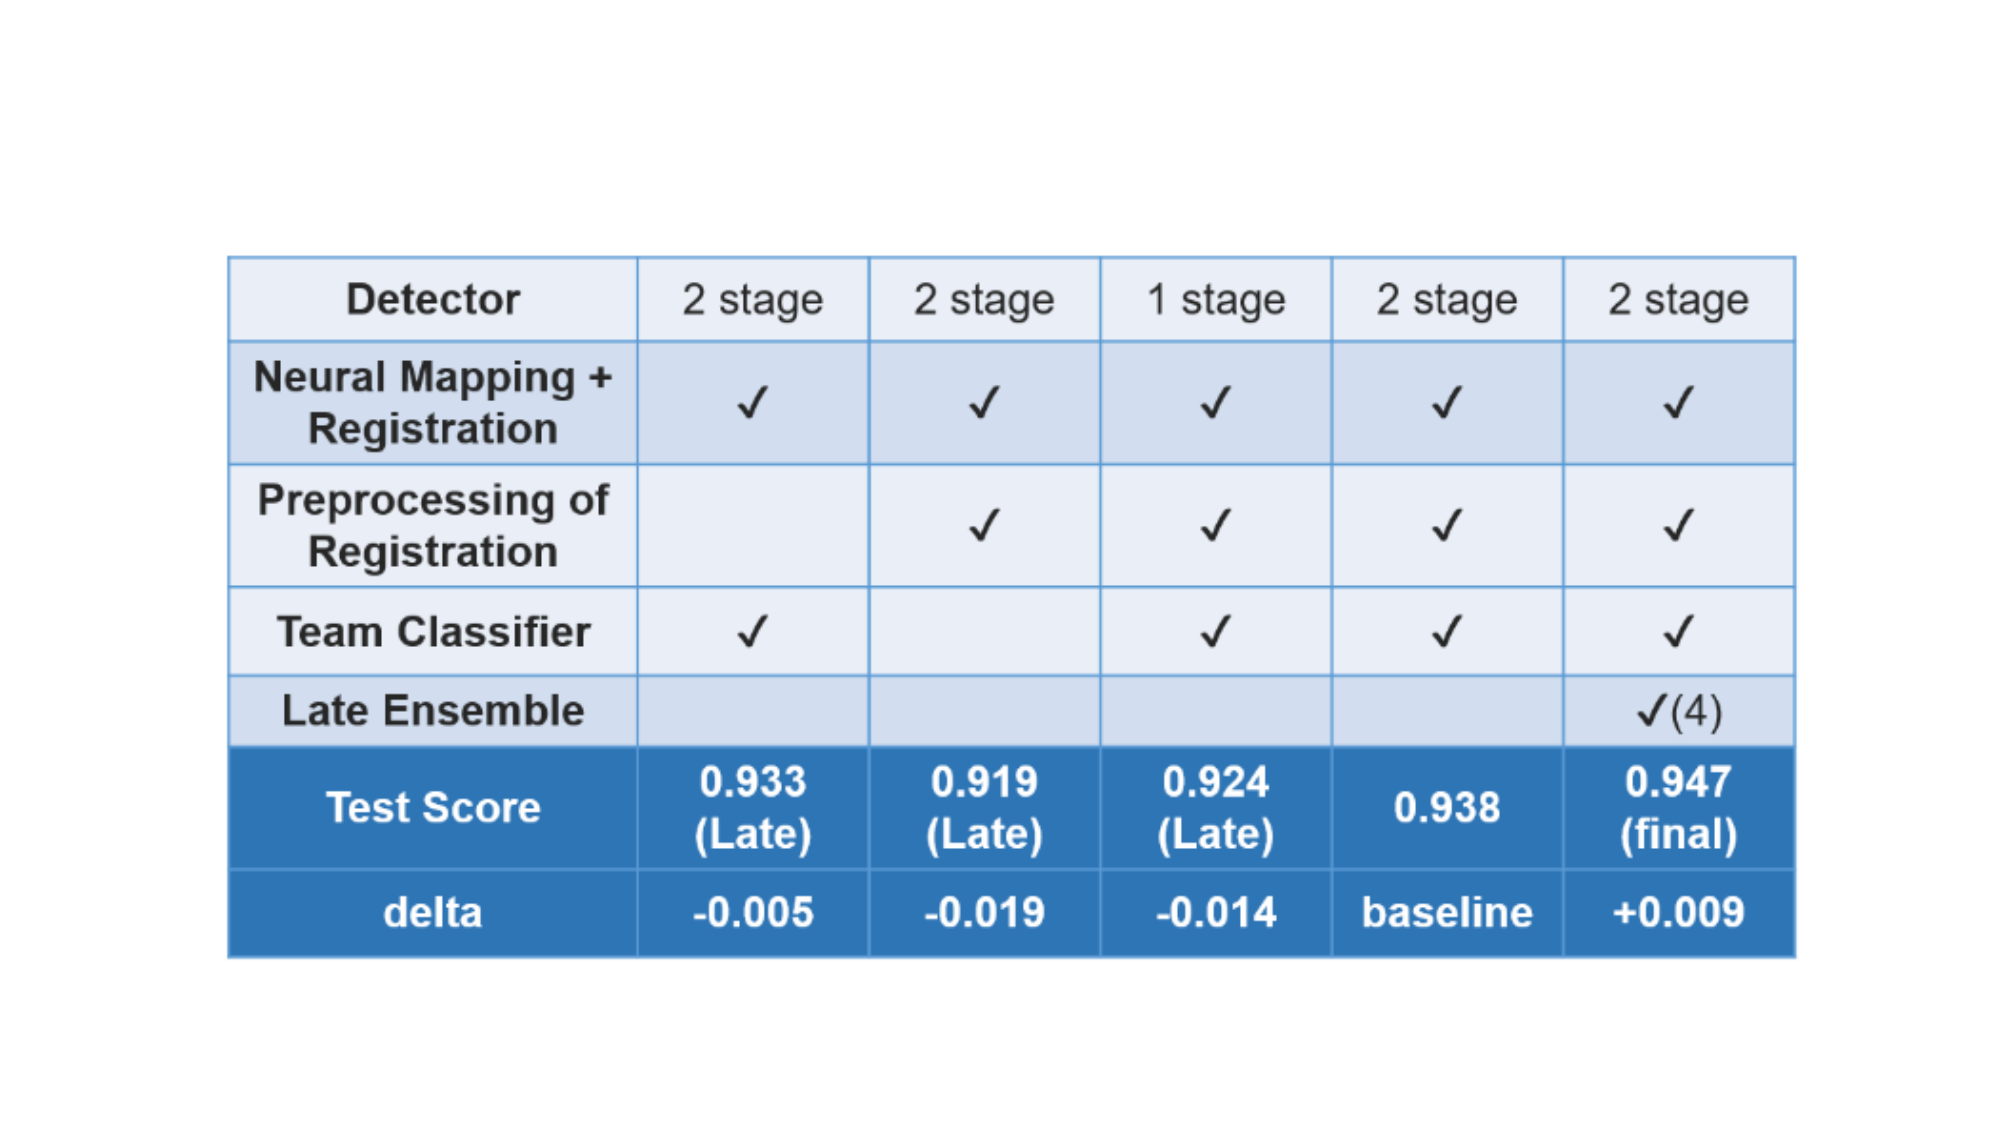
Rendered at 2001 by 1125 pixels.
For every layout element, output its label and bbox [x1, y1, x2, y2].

picture [201, 241, 1816, 988]
